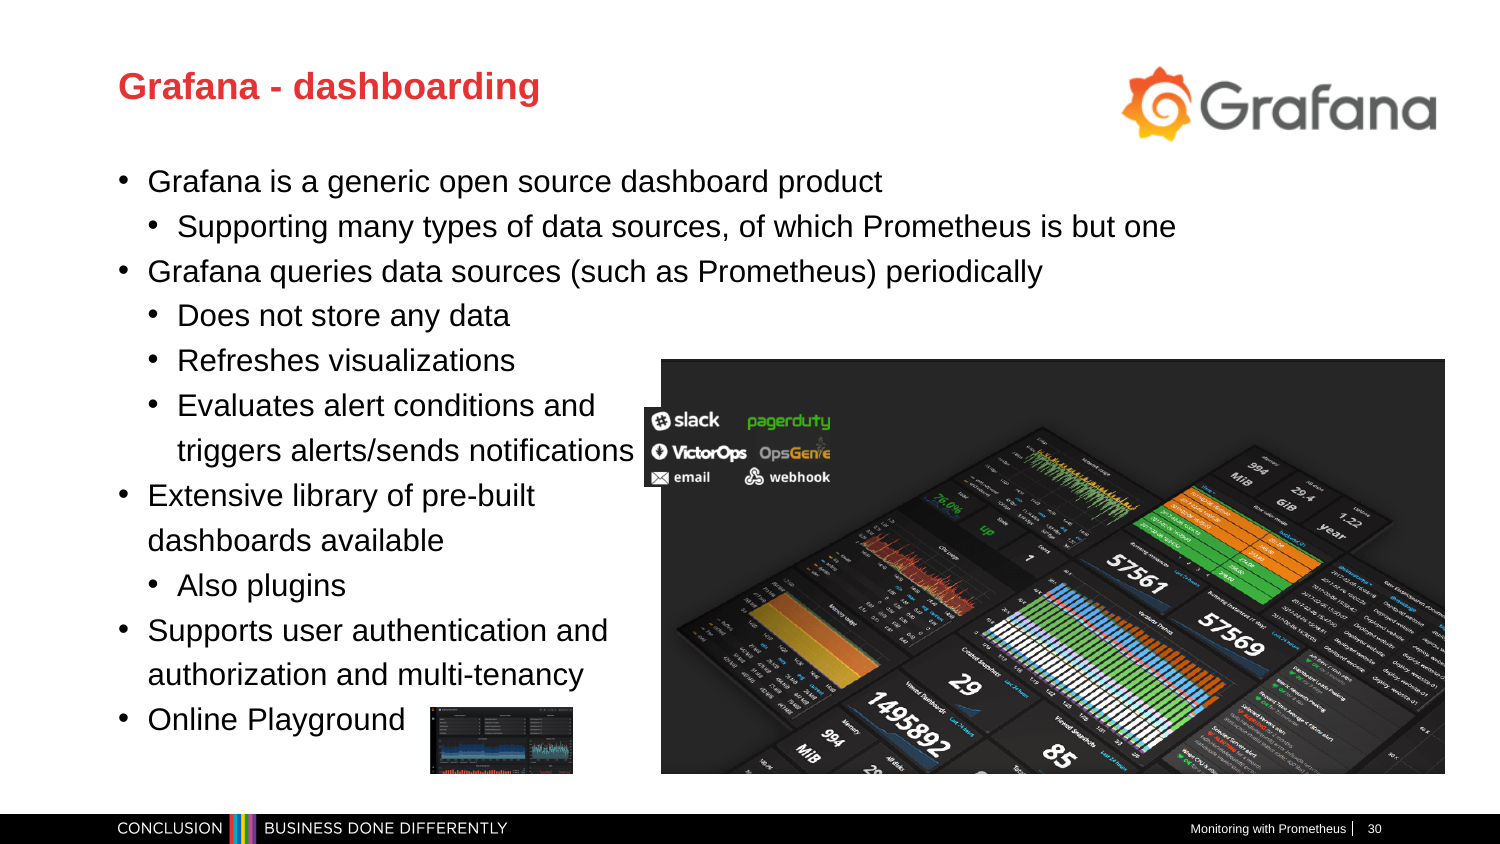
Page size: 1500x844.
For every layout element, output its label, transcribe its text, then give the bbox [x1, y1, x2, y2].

picture [430, 707, 573, 774]
picture [0, 814, 236, 844]
picture [239, 814, 1500, 844]
title Grafana - dashboarding [118, 47, 1093, 130]
list Grafana is a generic open source dashboard product Supporting many types of data sources, of which Prometheus is but one Grafana queries data sources (such as Prometheus) periodically Does not store any data Refreshes visualizations Evaluates alert conditions and triggers alerts/sends notifications Extensive library of pre-built dashboards available Also plugins Supports user authentication and authorization and multi-tenancy Online Playground [118, 153, 1205, 774]
footer Monitoring with Prometheus [814, 820, 1347, 839]
picture [1093, 22, 1471, 190]
picture [643, 359, 1445, 774]
slide_number 30 [1358, 820, 1382, 839]
